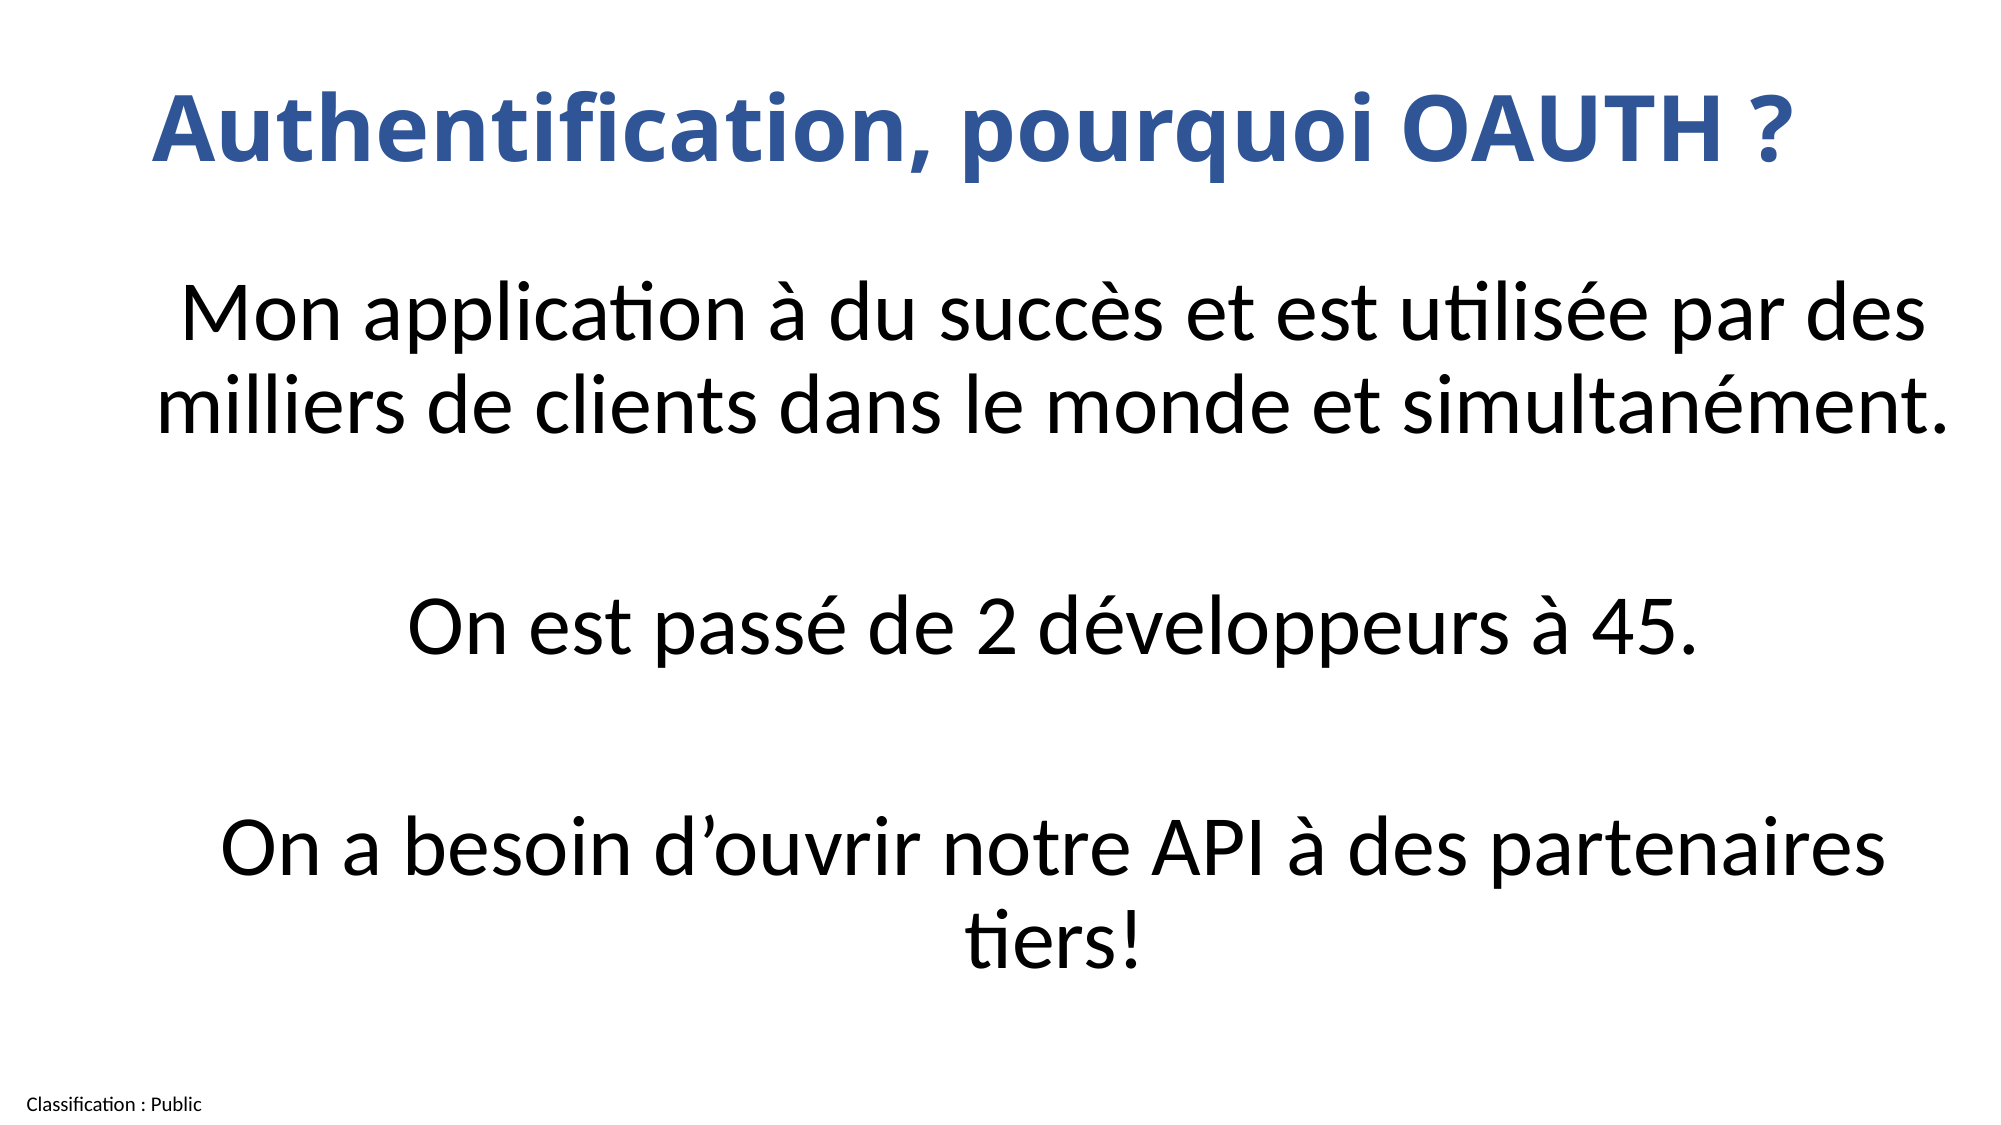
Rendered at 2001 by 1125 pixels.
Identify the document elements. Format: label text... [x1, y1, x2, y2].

list Mon application à du succès et est utilisée par des milliers de clients dans le monde et simultanément. On est passé de 2 développeurs à 45. On a besoin d’ouvrir notre API à des partenaires tiers! [137, 258, 1973, 1065]
title Authentification, pourquoi OAUTH ? [137, 23, 1863, 241]
